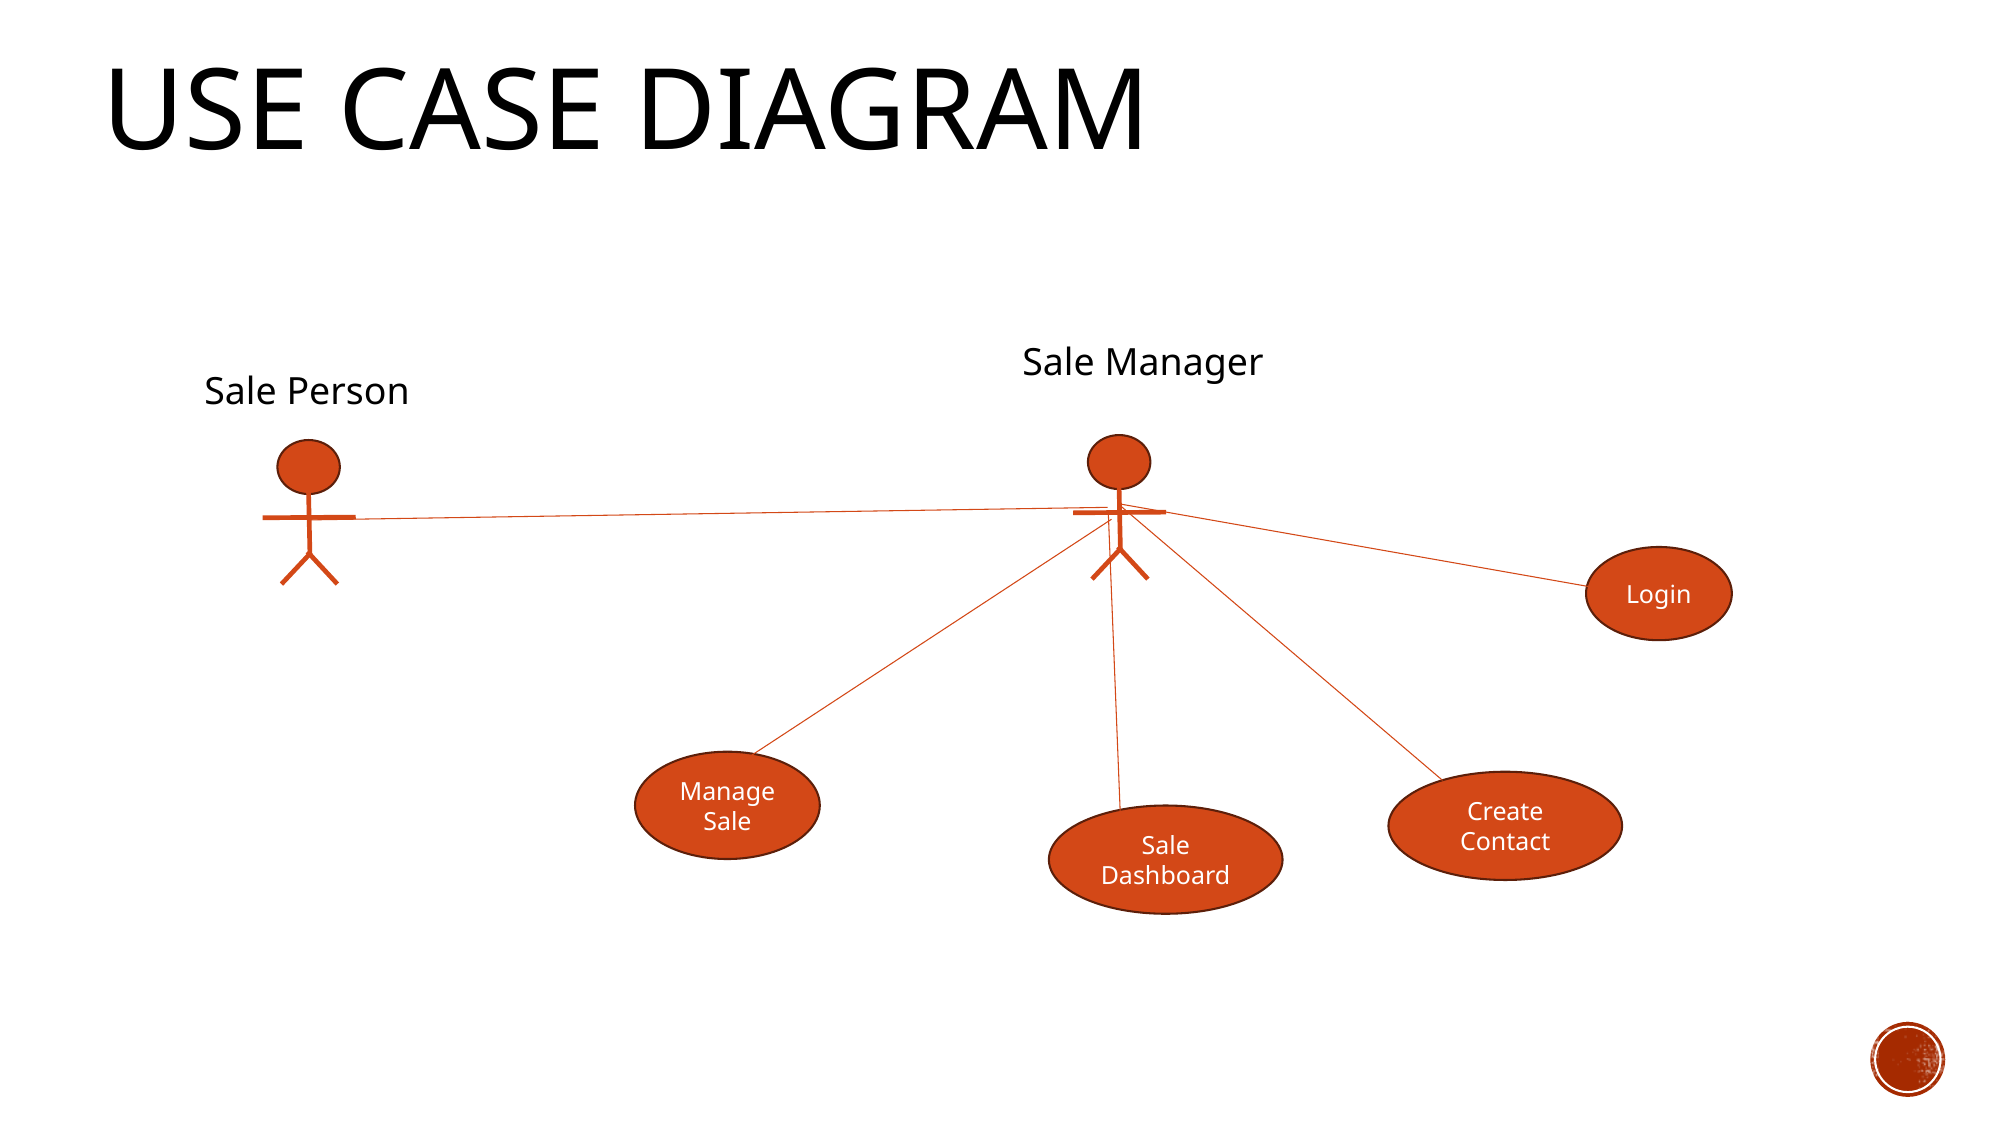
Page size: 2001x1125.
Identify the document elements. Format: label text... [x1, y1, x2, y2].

text_box Sale Manager [918, 330, 1368, 391]
text_box Use Case Diagram [87, 30, 1374, 197]
text_box Create Contact [1387, 770, 1624, 882]
text_box Sale Person [82, 359, 533, 420]
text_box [745, 520, 1108, 760]
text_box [266, 443, 354, 582]
text_box Sale Dashboard [1047, 804, 1284, 915]
text_box Manage Sale [633, 750, 821, 861]
text_box Login [1585, 545, 1733, 642]
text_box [1443, 507, 1598, 586]
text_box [1074, 438, 1164, 519]
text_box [1124, 509, 1441, 780]
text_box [311, 509, 1074, 519]
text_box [1109, 514, 1120, 824]
